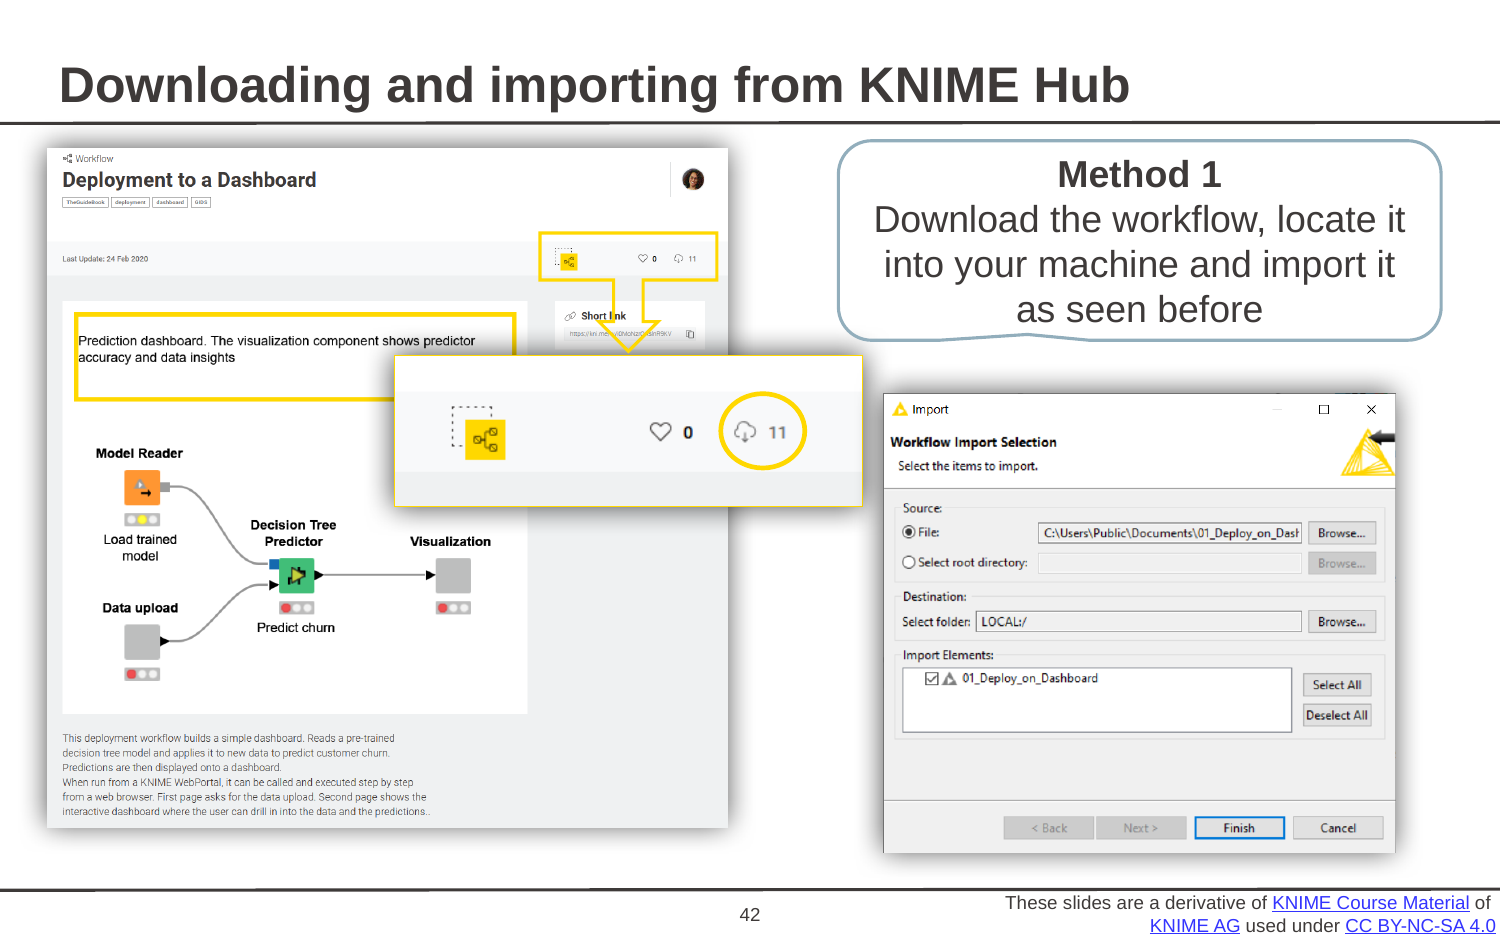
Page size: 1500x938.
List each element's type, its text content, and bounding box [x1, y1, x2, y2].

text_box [394, 355, 863, 507]
slide_number 42 [702, 890, 798, 938]
picture [47, 148, 728, 830]
picture [883, 393, 1396, 853]
text_box Method 1 Download the workflow, locate it into your machine and import it as seen before [837, 139, 1443, 342]
title Downloading and importing from KNIME Hub [59, 0, 1442, 160]
